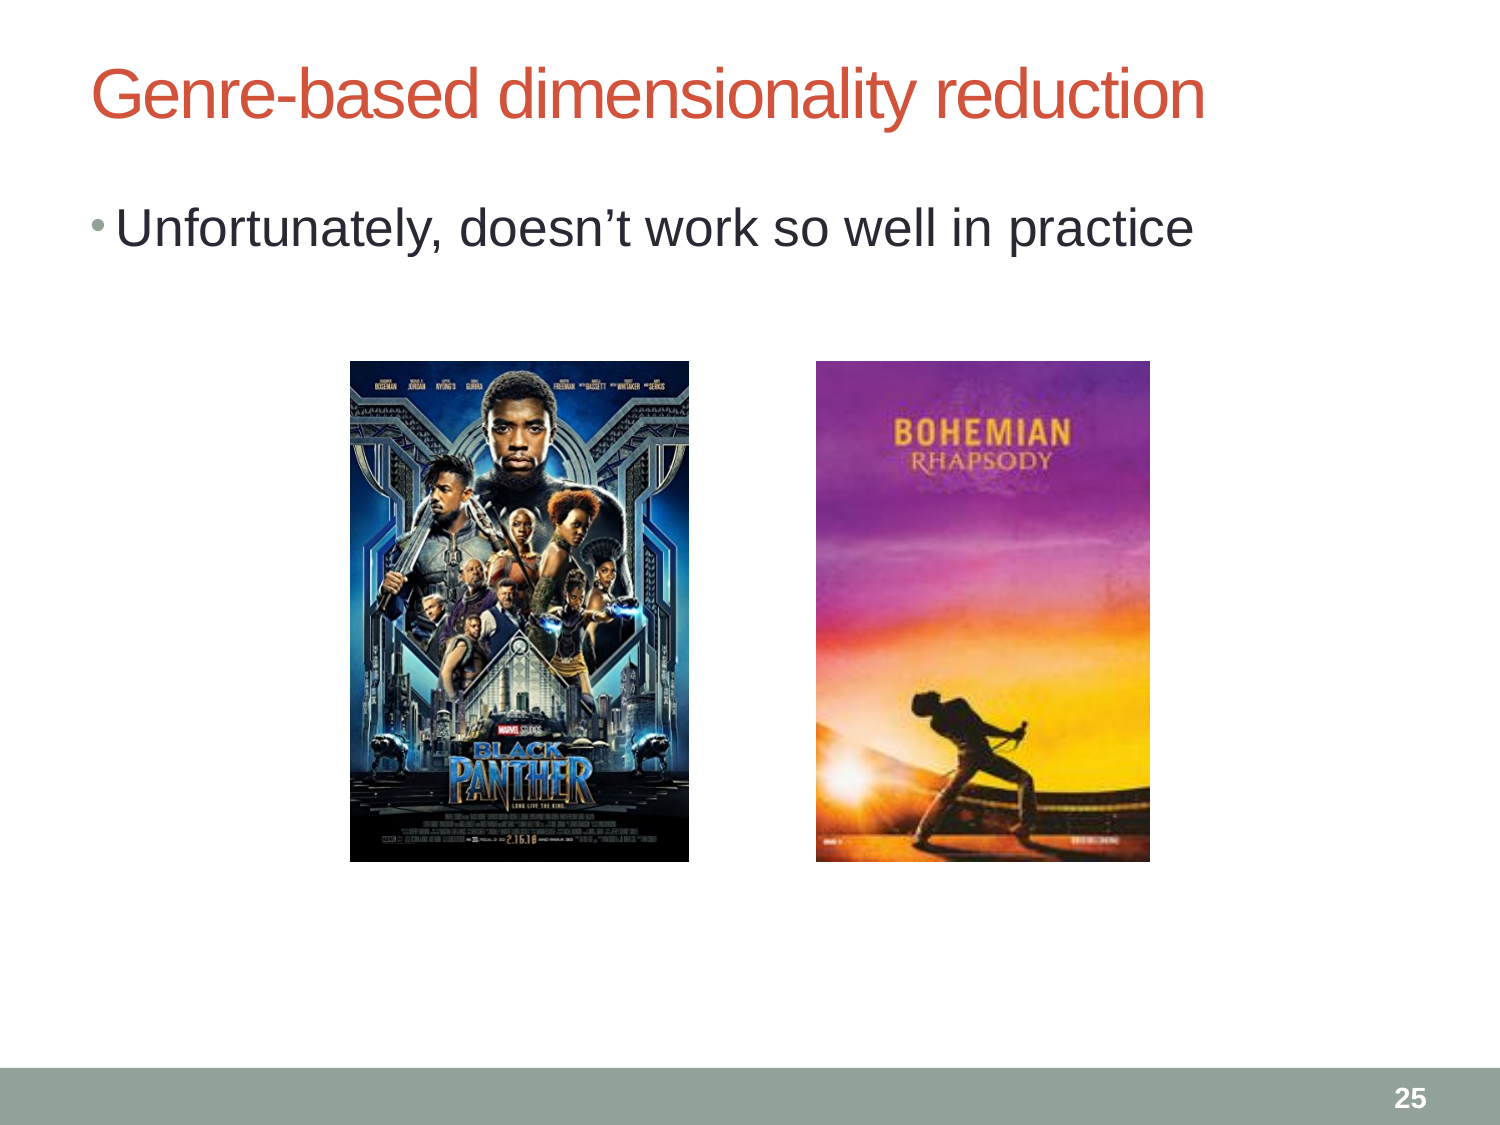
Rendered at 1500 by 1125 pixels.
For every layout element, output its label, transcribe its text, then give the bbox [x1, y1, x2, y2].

title Genre-based dimensionality reduction [75, 9, 1425, 172]
slide_number 25 [1379, 1069, 1496, 1124]
picture [350, 361, 689, 862]
list Unfortunately, doesn’t work so well in practice [75, 185, 1425, 304]
picture [815, 361, 1150, 862]
